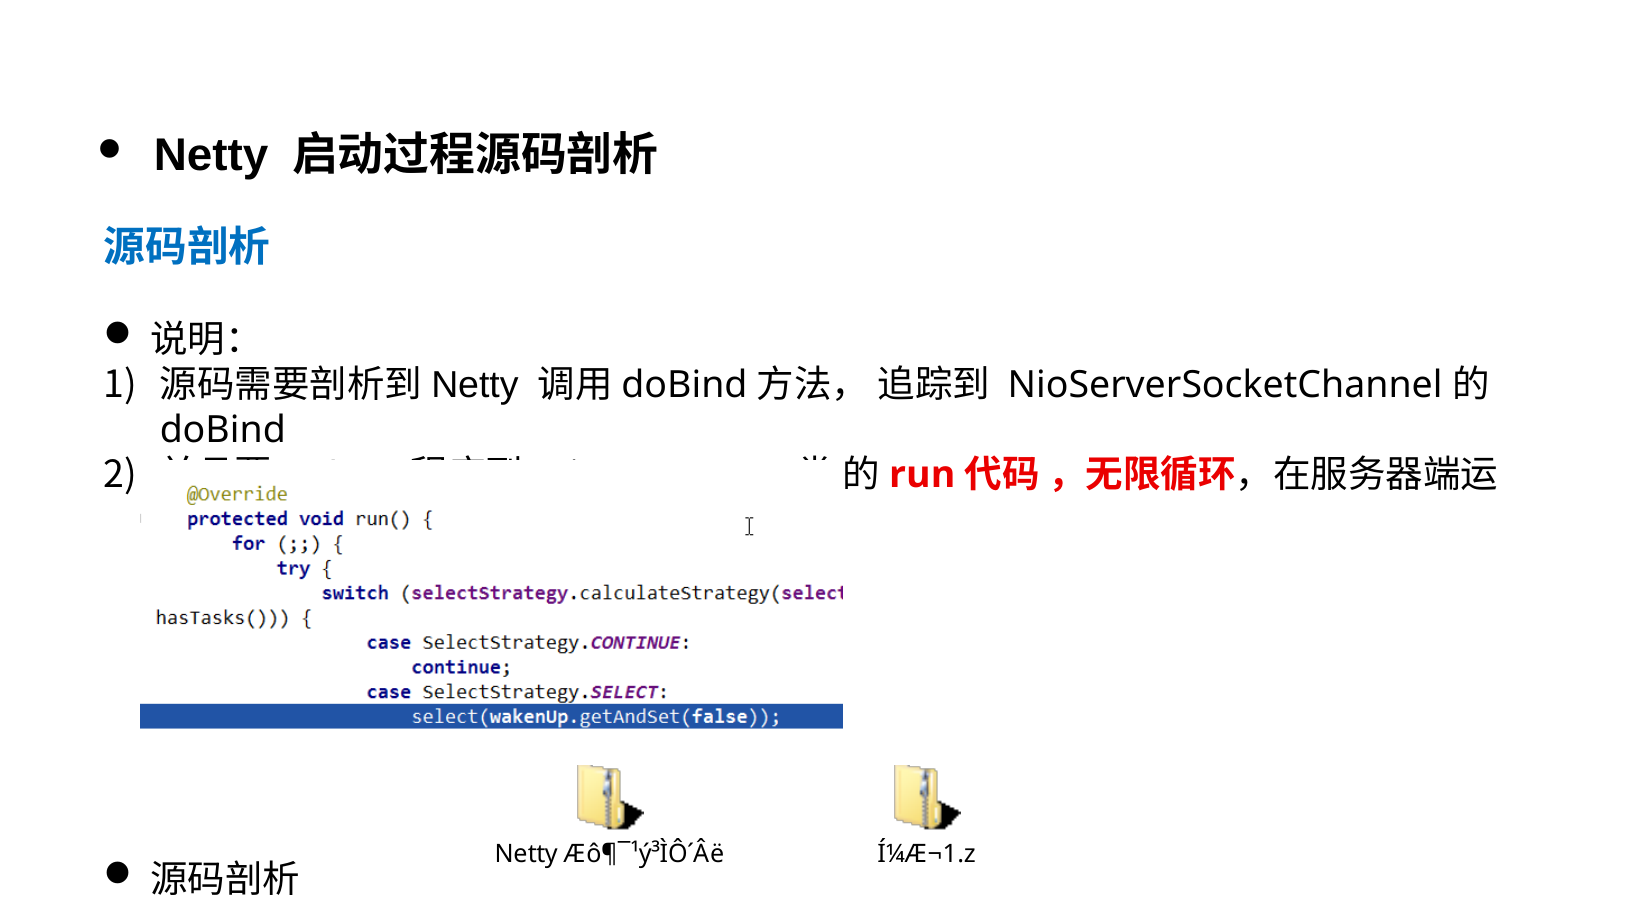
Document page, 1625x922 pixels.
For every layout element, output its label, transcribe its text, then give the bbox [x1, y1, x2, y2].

text_box Netty 启动过程源码剖析 [82, 123, 1375, 188]
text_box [410, 765, 807, 882]
text_box 源码剖析 说明： 源码需要剖析到Netty 调用doBind方法， 追踪到 NioServerSocketChannel的doBind 并且要Debug 程序到 NioEventLoop类 的run代码 ，无限循环，在服务器端运行。 源码剖析 [88, 212, 1533, 908]
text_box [859, 765, 995, 882]
picture [140, 460, 843, 732]
